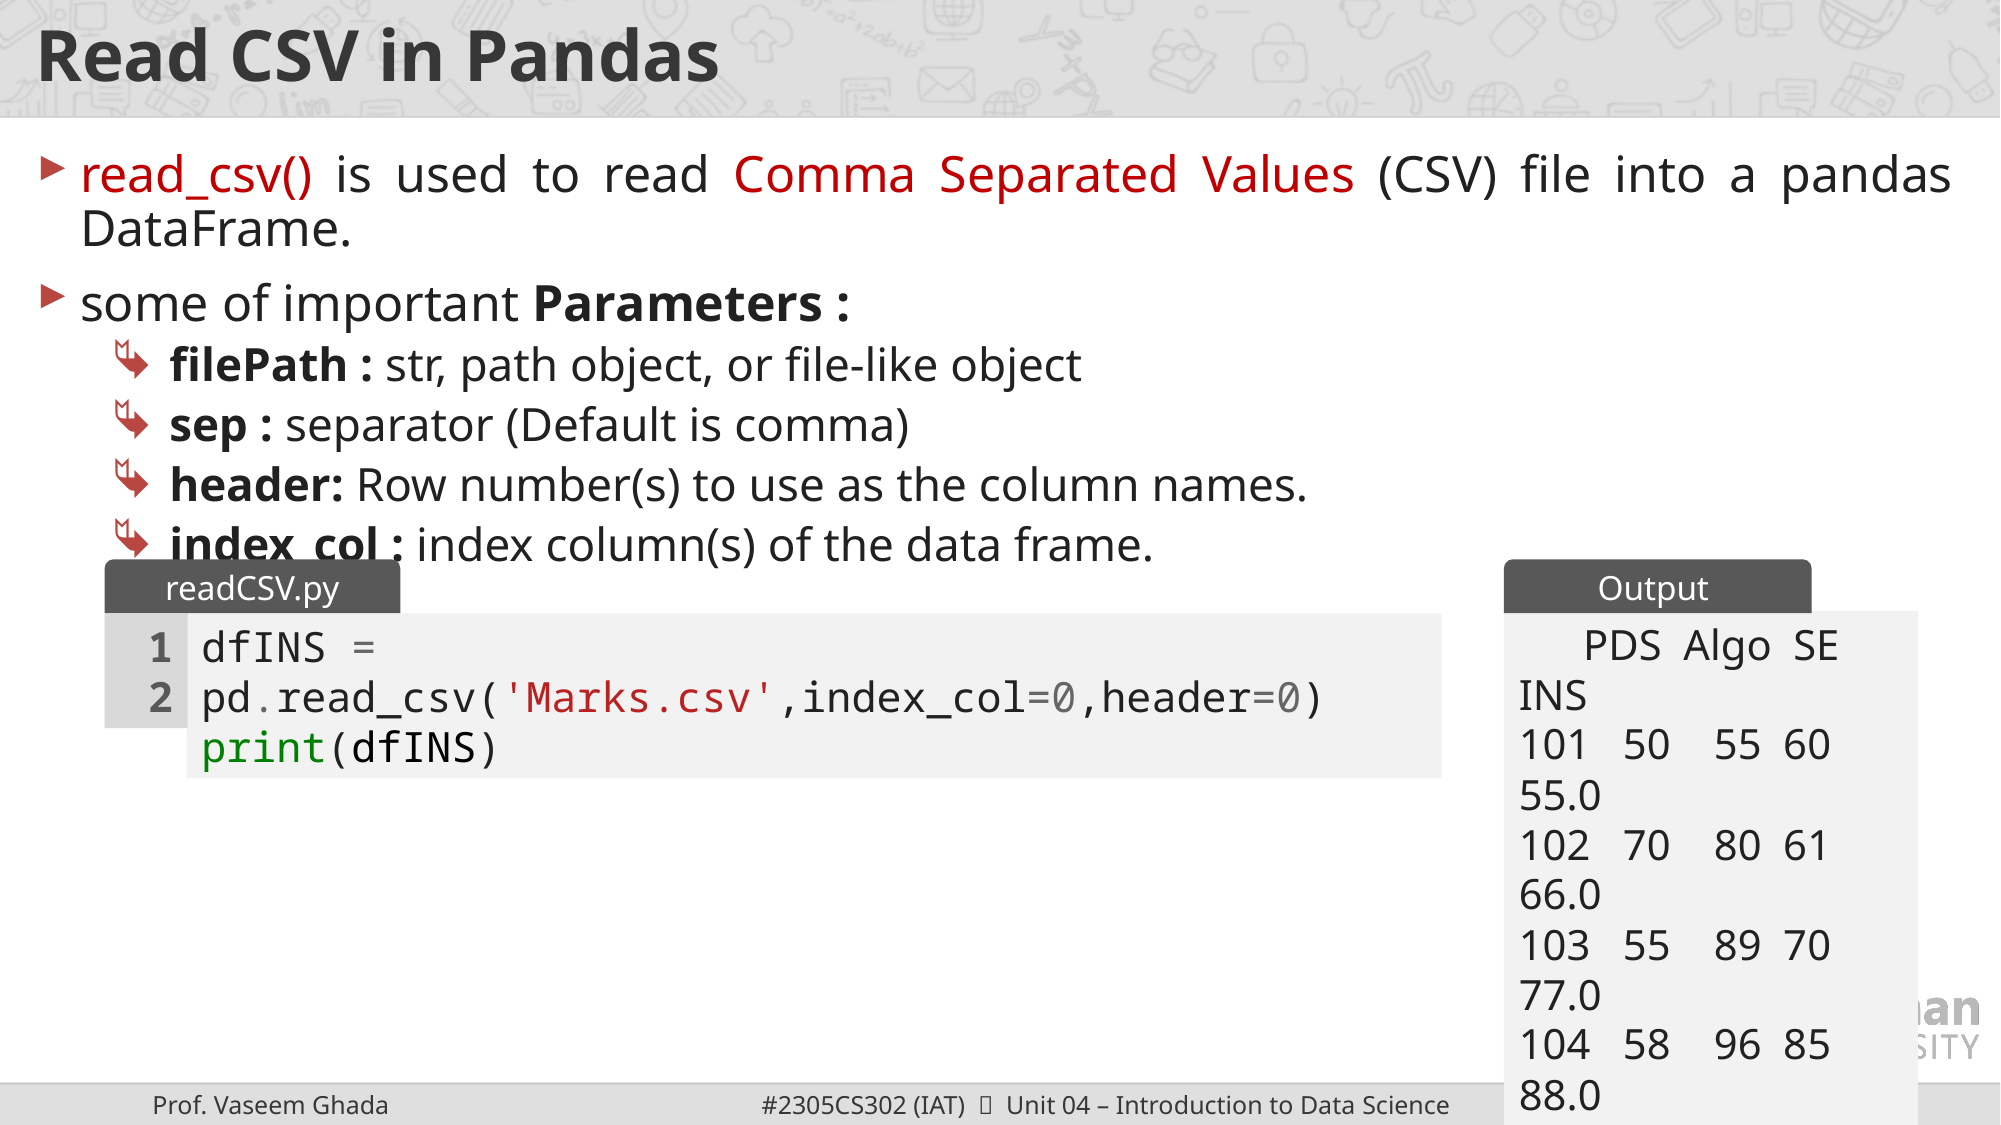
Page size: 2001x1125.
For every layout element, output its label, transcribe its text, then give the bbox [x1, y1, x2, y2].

title Read CSV in Pandas [0, 0, 2000, 117]
text_box Output [1502, 558, 1813, 615]
picture [1918, 988, 1979, 1071]
text_box dfINS = pd.read_csv('Marks.csv',index_col=0,header=0) print(dfINS) [186, 613, 1442, 779]
list read_csv() is used to read Comma Separated Values (CSV) file into a pandas DataFrame. some of important Parameters : filePath : str, path object, or file-like object sep : separator (Default is comma) header: Row number(s) to use as the column names. index_col : index column(s) of the data frame. [21, 141, 1969, 1059]
text_box PDS Algo SE INS 101 50 55 60 55.0 102 70 80 61 66.0 103 55 89 70 77.0 104 58 96 85 88.0 201 77 96 63 66.0 [1503, 610, 1918, 1125]
text_box readCSV.py [103, 558, 402, 615]
text_box 1 2 [104, 615, 188, 729]
